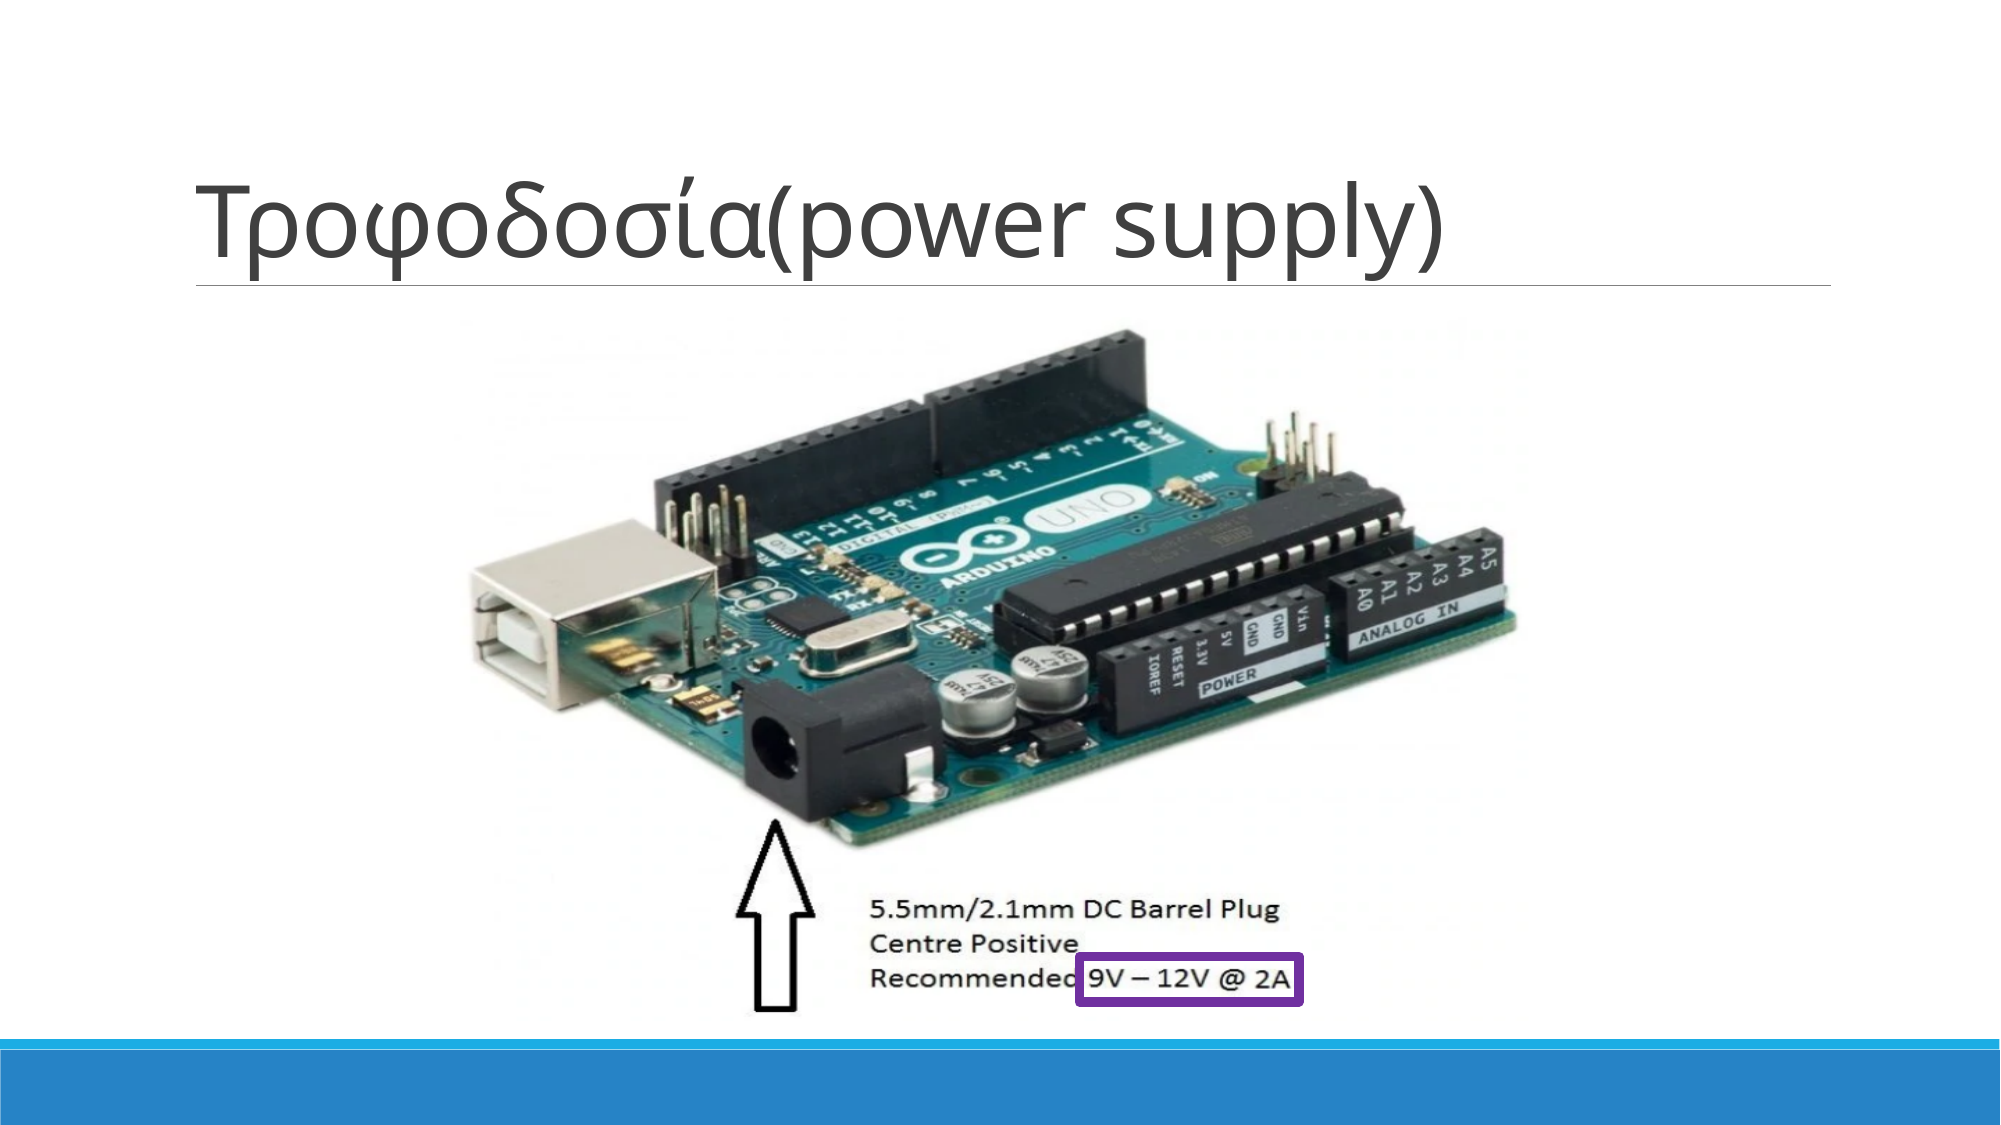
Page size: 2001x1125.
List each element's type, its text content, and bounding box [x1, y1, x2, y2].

title Τροφοδοσία(power supply) [180, 47, 1830, 285]
picture [454, 316, 1533, 1021]
